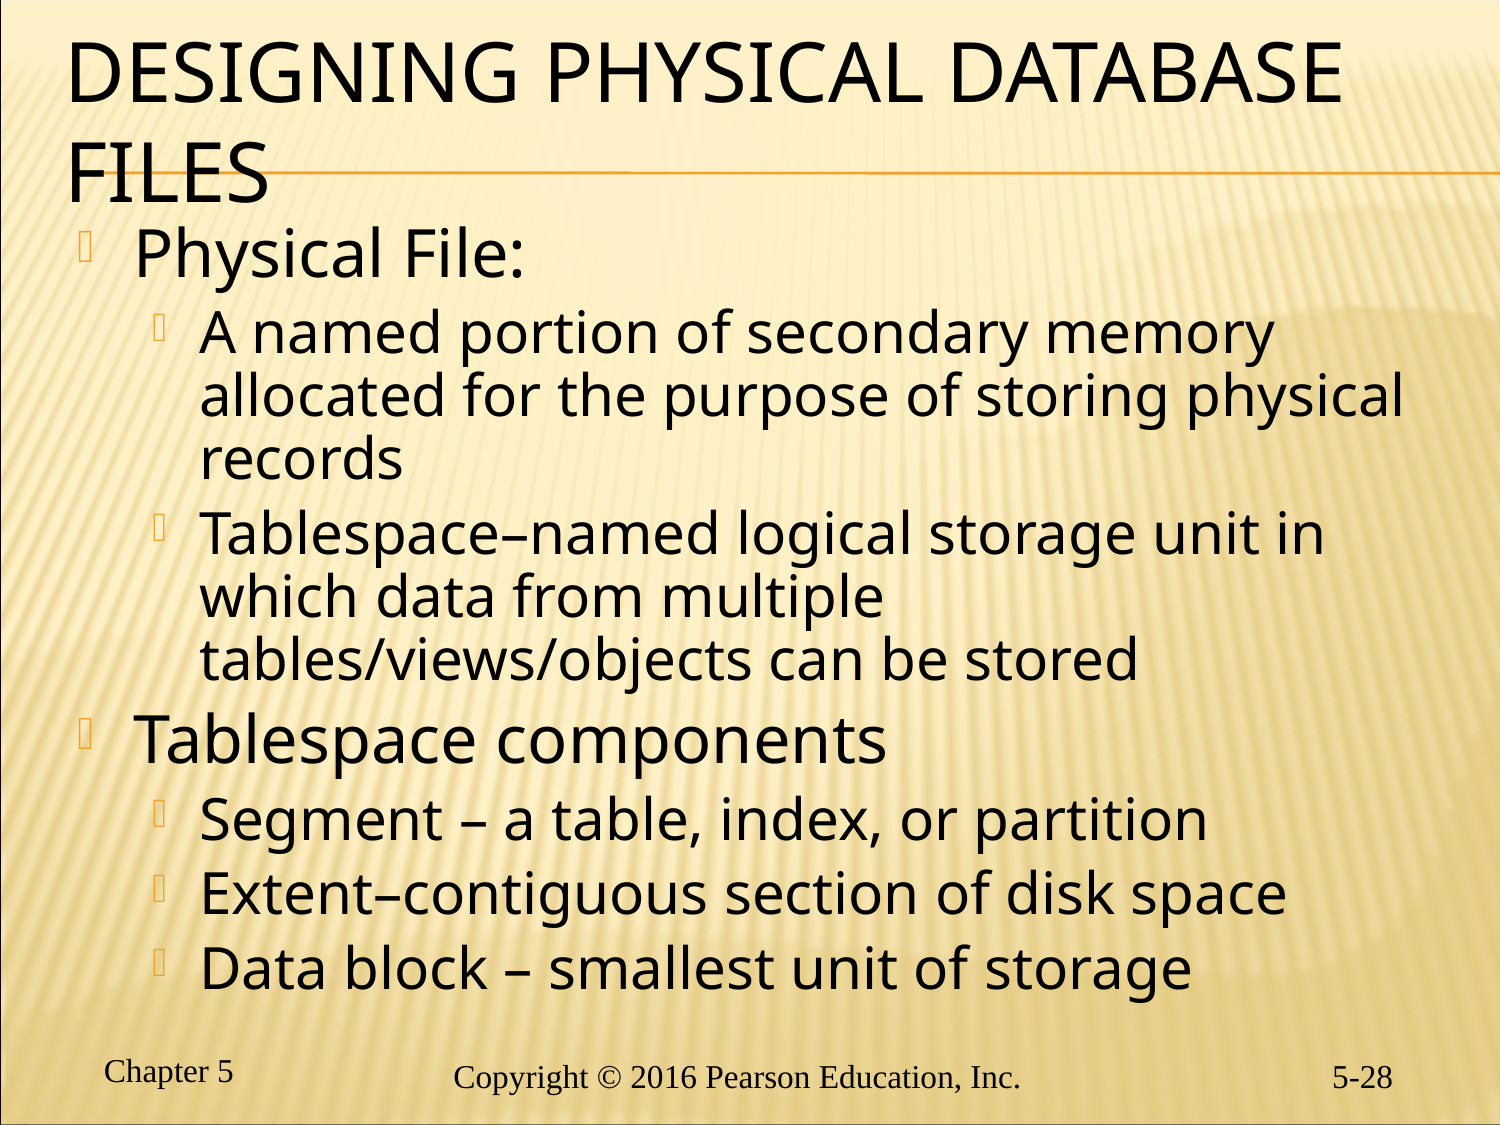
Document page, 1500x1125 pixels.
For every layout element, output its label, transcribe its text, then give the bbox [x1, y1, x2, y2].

title Designing Physical database Files [50, 24, 1488, 213]
picture [0, 0, 1500, 1125]
list Physical File: A named portion of secondary memory allocated for the purpose of storing physical records Tablespace–named logical storage unit in which data from multiple tables/views/objects can be stored Tablespace components Segment – a table, index, or partition Extent–contiguous section of disk space Data block – smallest unit of storage [62, 212, 1438, 888]
picture [155, 888, 163, 901]
